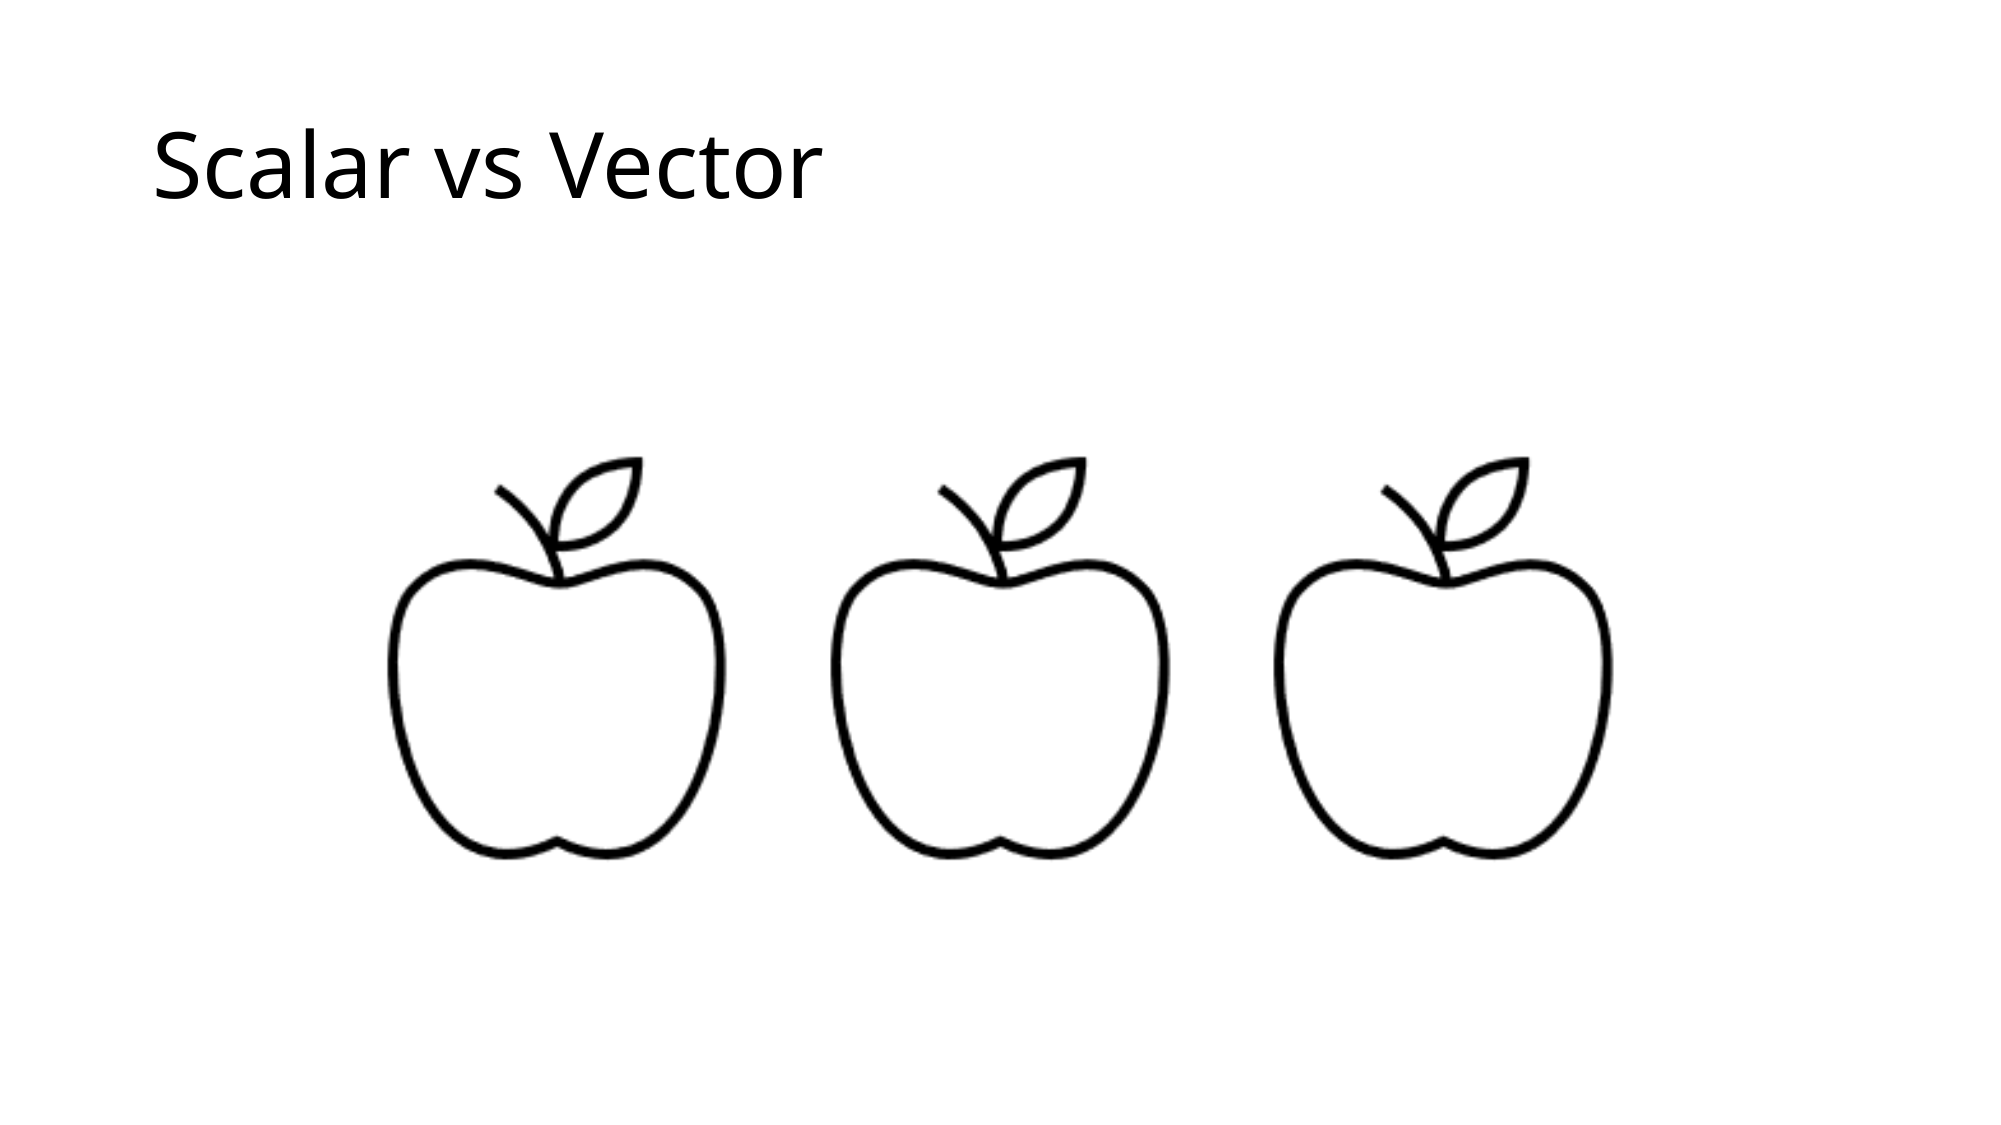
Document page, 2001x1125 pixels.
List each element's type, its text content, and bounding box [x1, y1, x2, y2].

picture [312, 412, 1688, 902]
title Scalar vs Vector [137, 59, 1863, 278]
